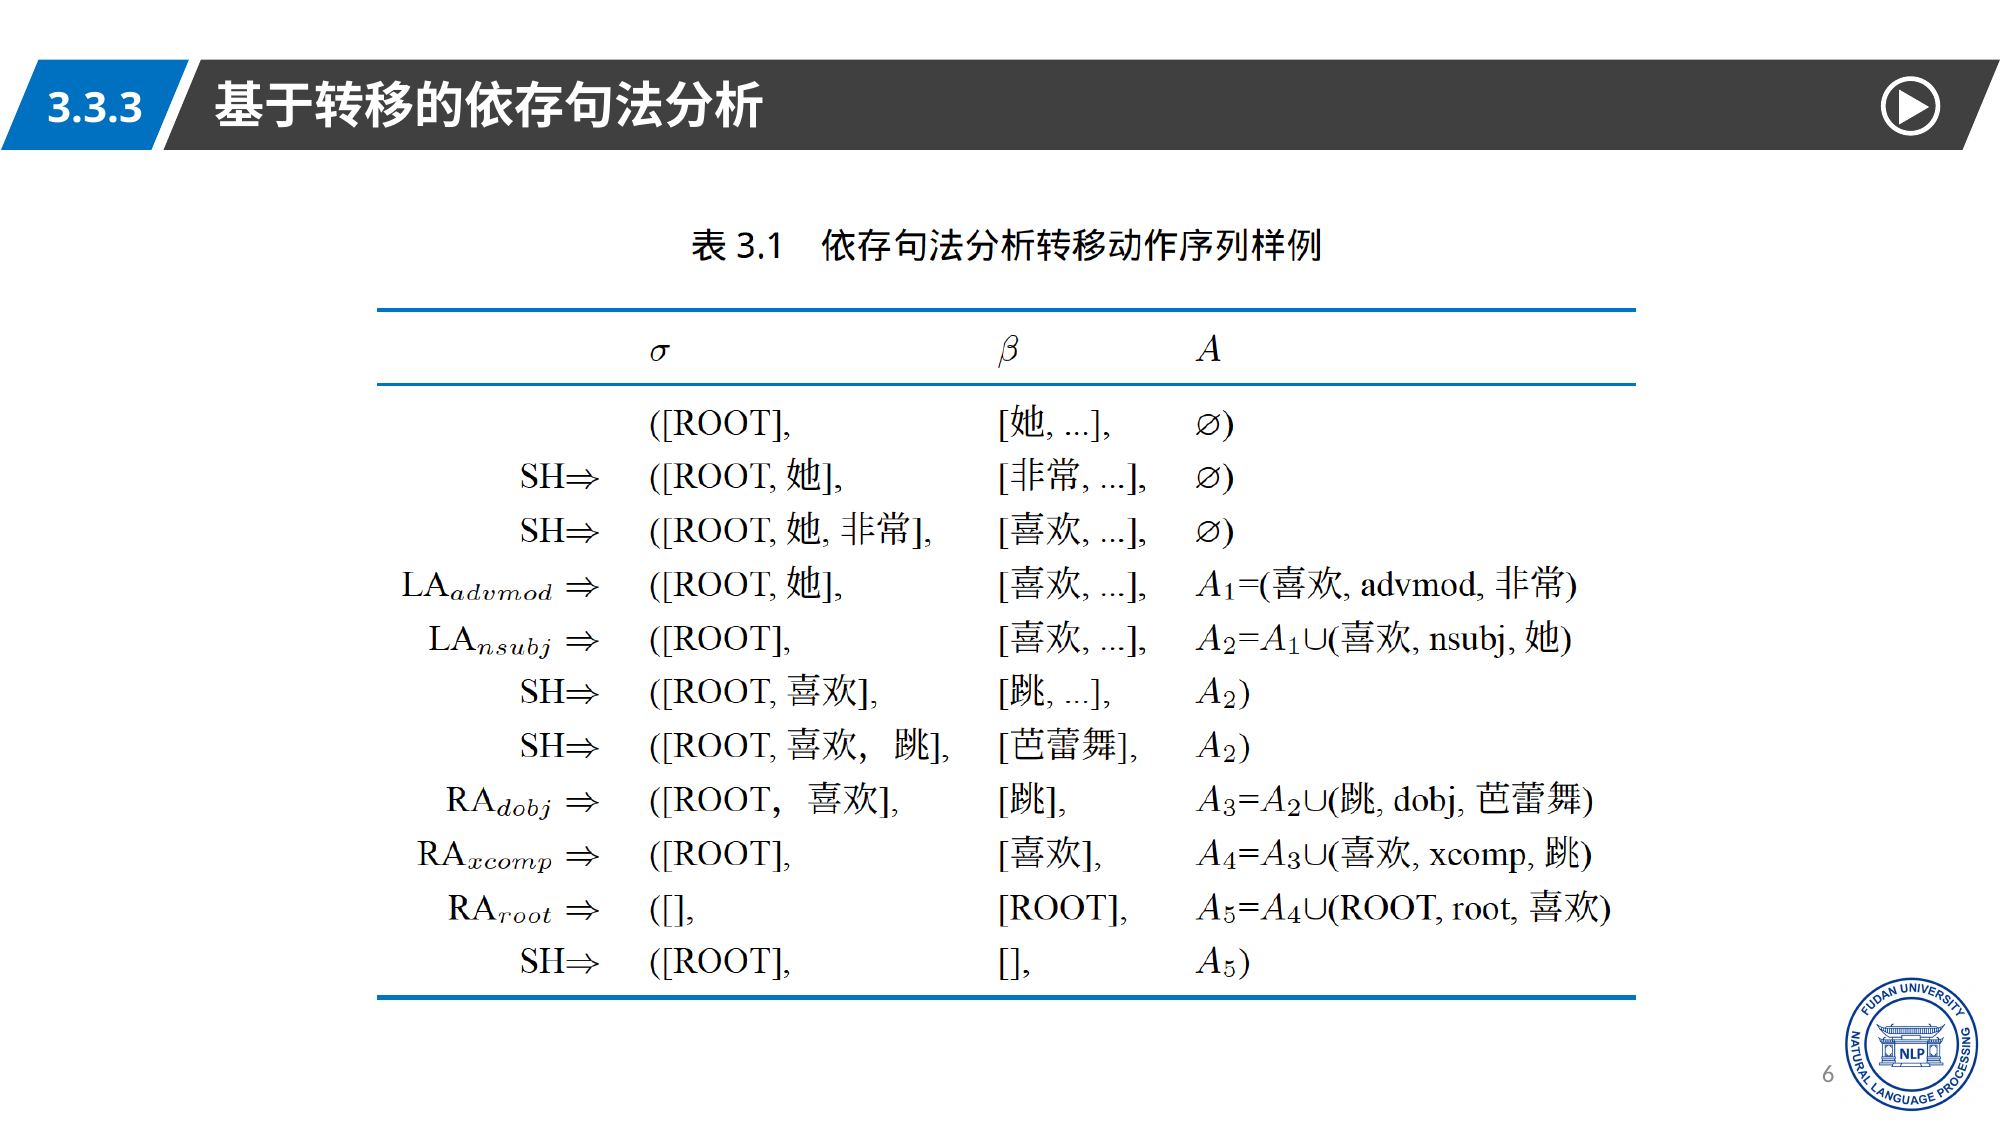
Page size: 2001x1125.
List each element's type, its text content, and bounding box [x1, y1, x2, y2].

text_box 基于转移的依存句法分析 [199, 66, 780, 142]
text_box [1, 89, 157, 150]
picture [294, 164, 1706, 1028]
text_box 3.3.3 [26, 73, 164, 138]
slide_number 67 [1412, 1042, 1863, 1103]
text_box [32, 59, 189, 120]
picture [1834, 972, 1985, 1117]
text_box [163, 59, 2000, 150]
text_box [1883, 78, 1939, 134]
